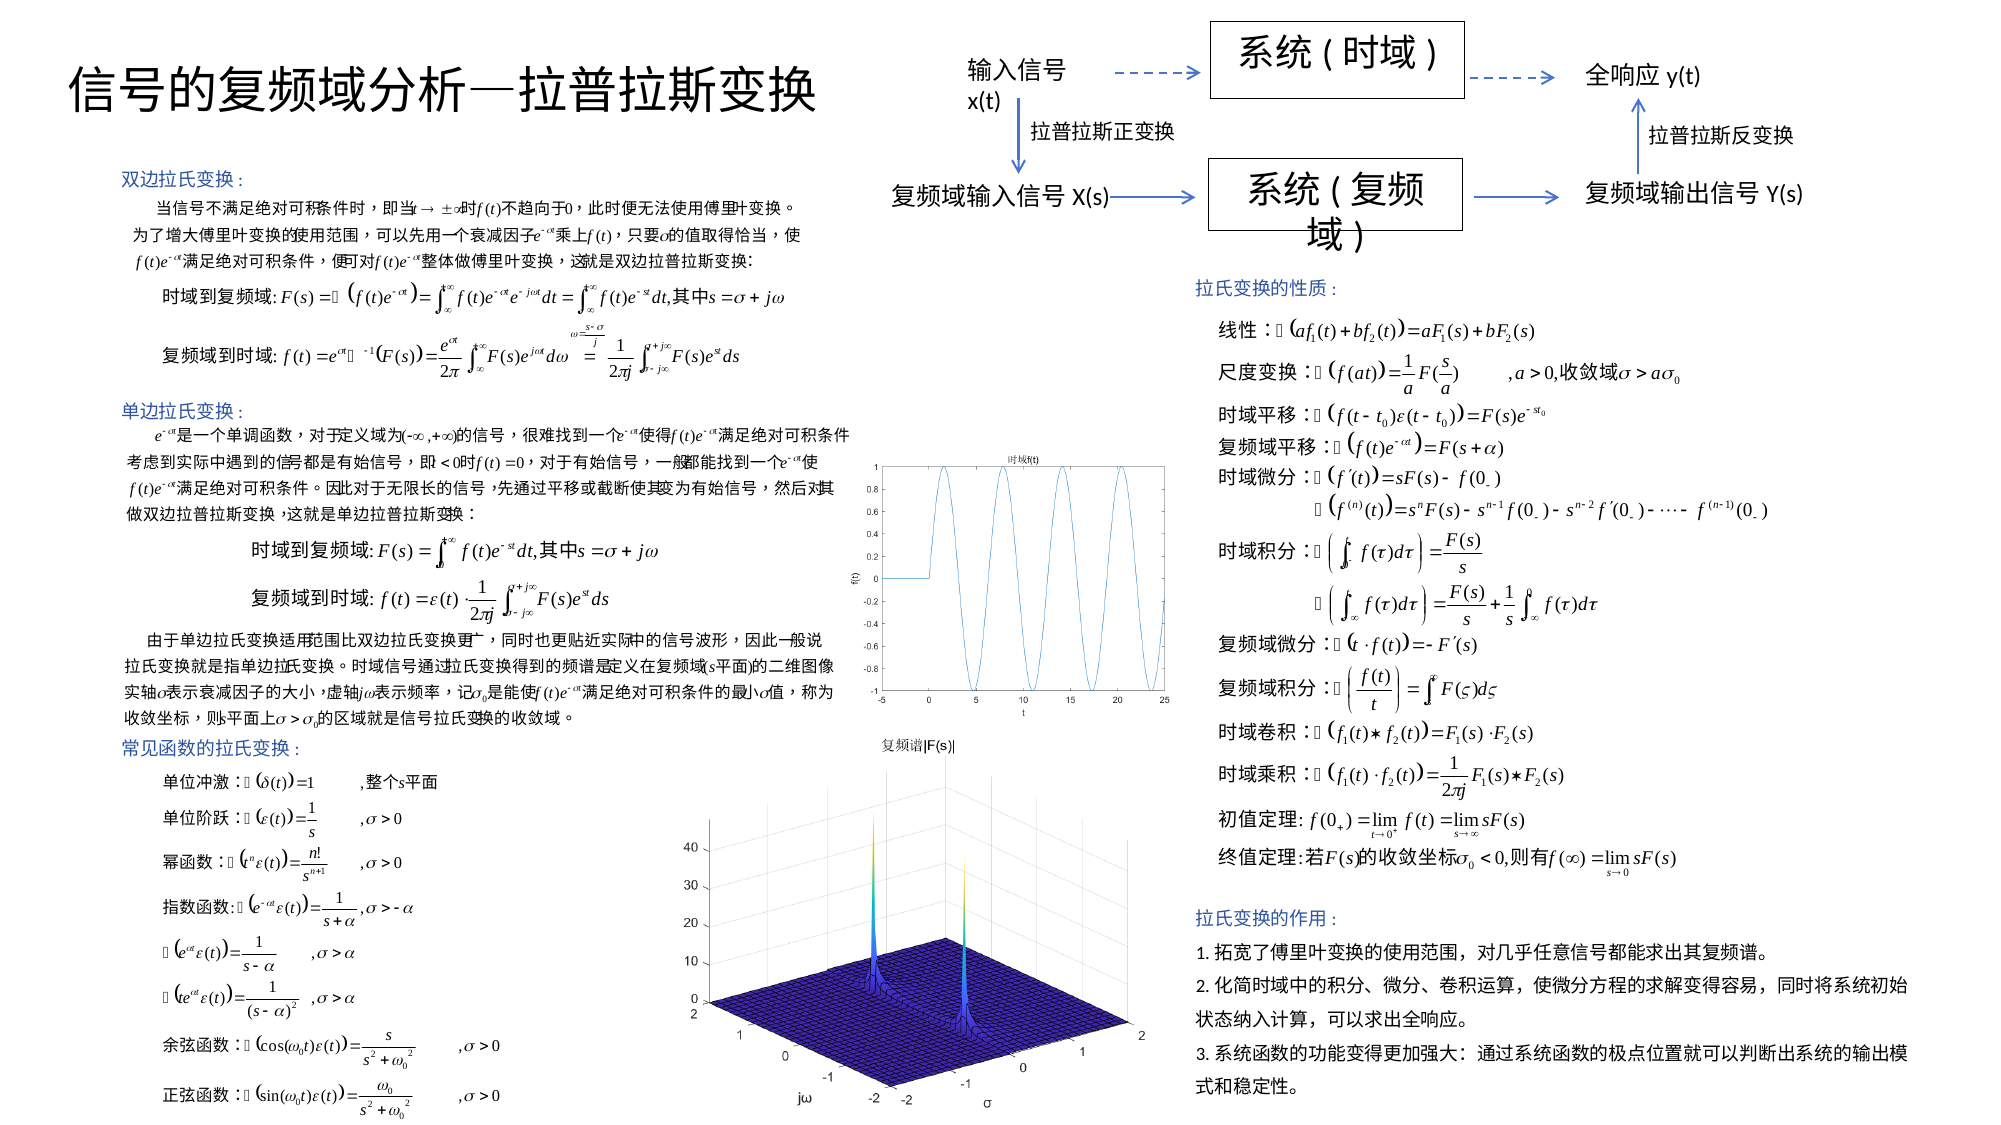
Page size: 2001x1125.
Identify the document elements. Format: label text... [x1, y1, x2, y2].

text_box 输入信号x(t) [952, 47, 1111, 98]
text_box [1216, 317, 1772, 882]
text_box 拉氏变换的性质: 拉氏变换的作用: 1.拓宽了傅里叶变换的使用范围，对几乎任意信号都能求出其复频谱。 2.化简时域中的积分、微分、卷积运算，使微分方程的求解变得容易，同时将系统初始状态纳入计算，可以求出全响应。 3.系统函数的功能变得更加强大：通过系统函数的极点位置就可以判断出系统的输出模式和稳定性。 [1181, 269, 1928, 1106]
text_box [160, 277, 788, 385]
text_box 信号的复频域分析—拉普拉斯变换 [52, 51, 911, 127]
text_box 系统(时域) [1210, 21, 1465, 99]
picture [849, 453, 1171, 717]
text_box 系统(复频域) [1208, 158, 1463, 231]
text_box 全响应y(t) [1570, 52, 1901, 107]
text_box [130, 197, 800, 276]
picture [682, 737, 1147, 1110]
text_box 复频域输入信号X(s) [876, 173, 1129, 224]
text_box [249, 530, 662, 628]
text_box 拉普拉斯反变换 [1639, 114, 1832, 166]
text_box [160, 770, 504, 1124]
text_box 复频域输出信号Y(s) [1570, 169, 1864, 224]
text_box 拉普拉斯正变换 [1020, 111, 1200, 162]
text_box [123, 424, 856, 526]
text_box 双边拉氏变换: 单边拉氏变换: 常见函数的拉氏变换: [106, 159, 368, 886]
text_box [121, 628, 840, 733]
